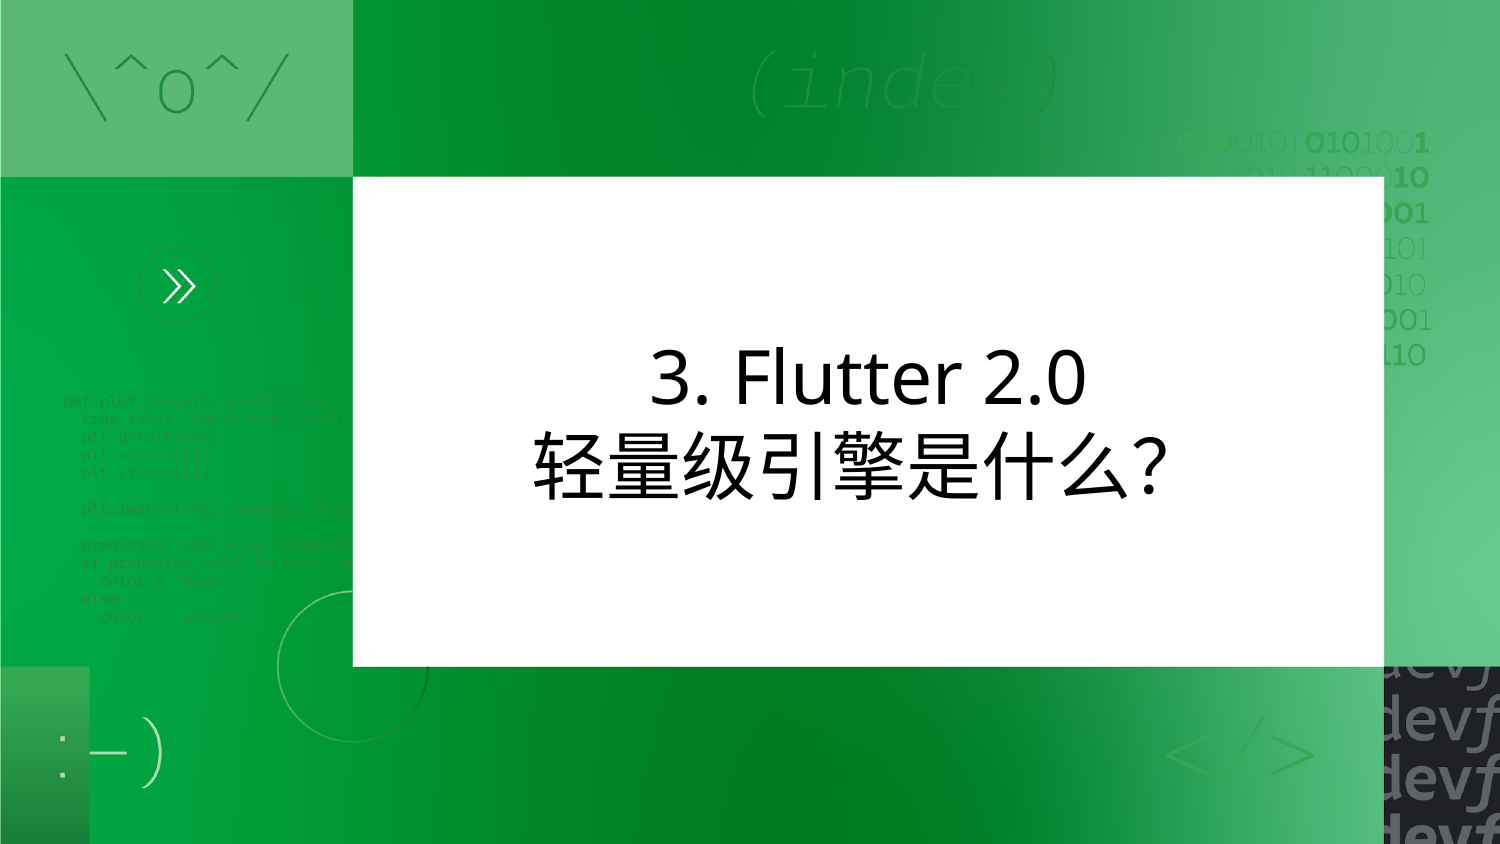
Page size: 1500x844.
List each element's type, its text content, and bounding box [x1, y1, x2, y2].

picture [0, 0, 1500, 844]
title 3. Flutter 2.0 轻量级引擎是什么？ [412, 227, 1326, 612]
